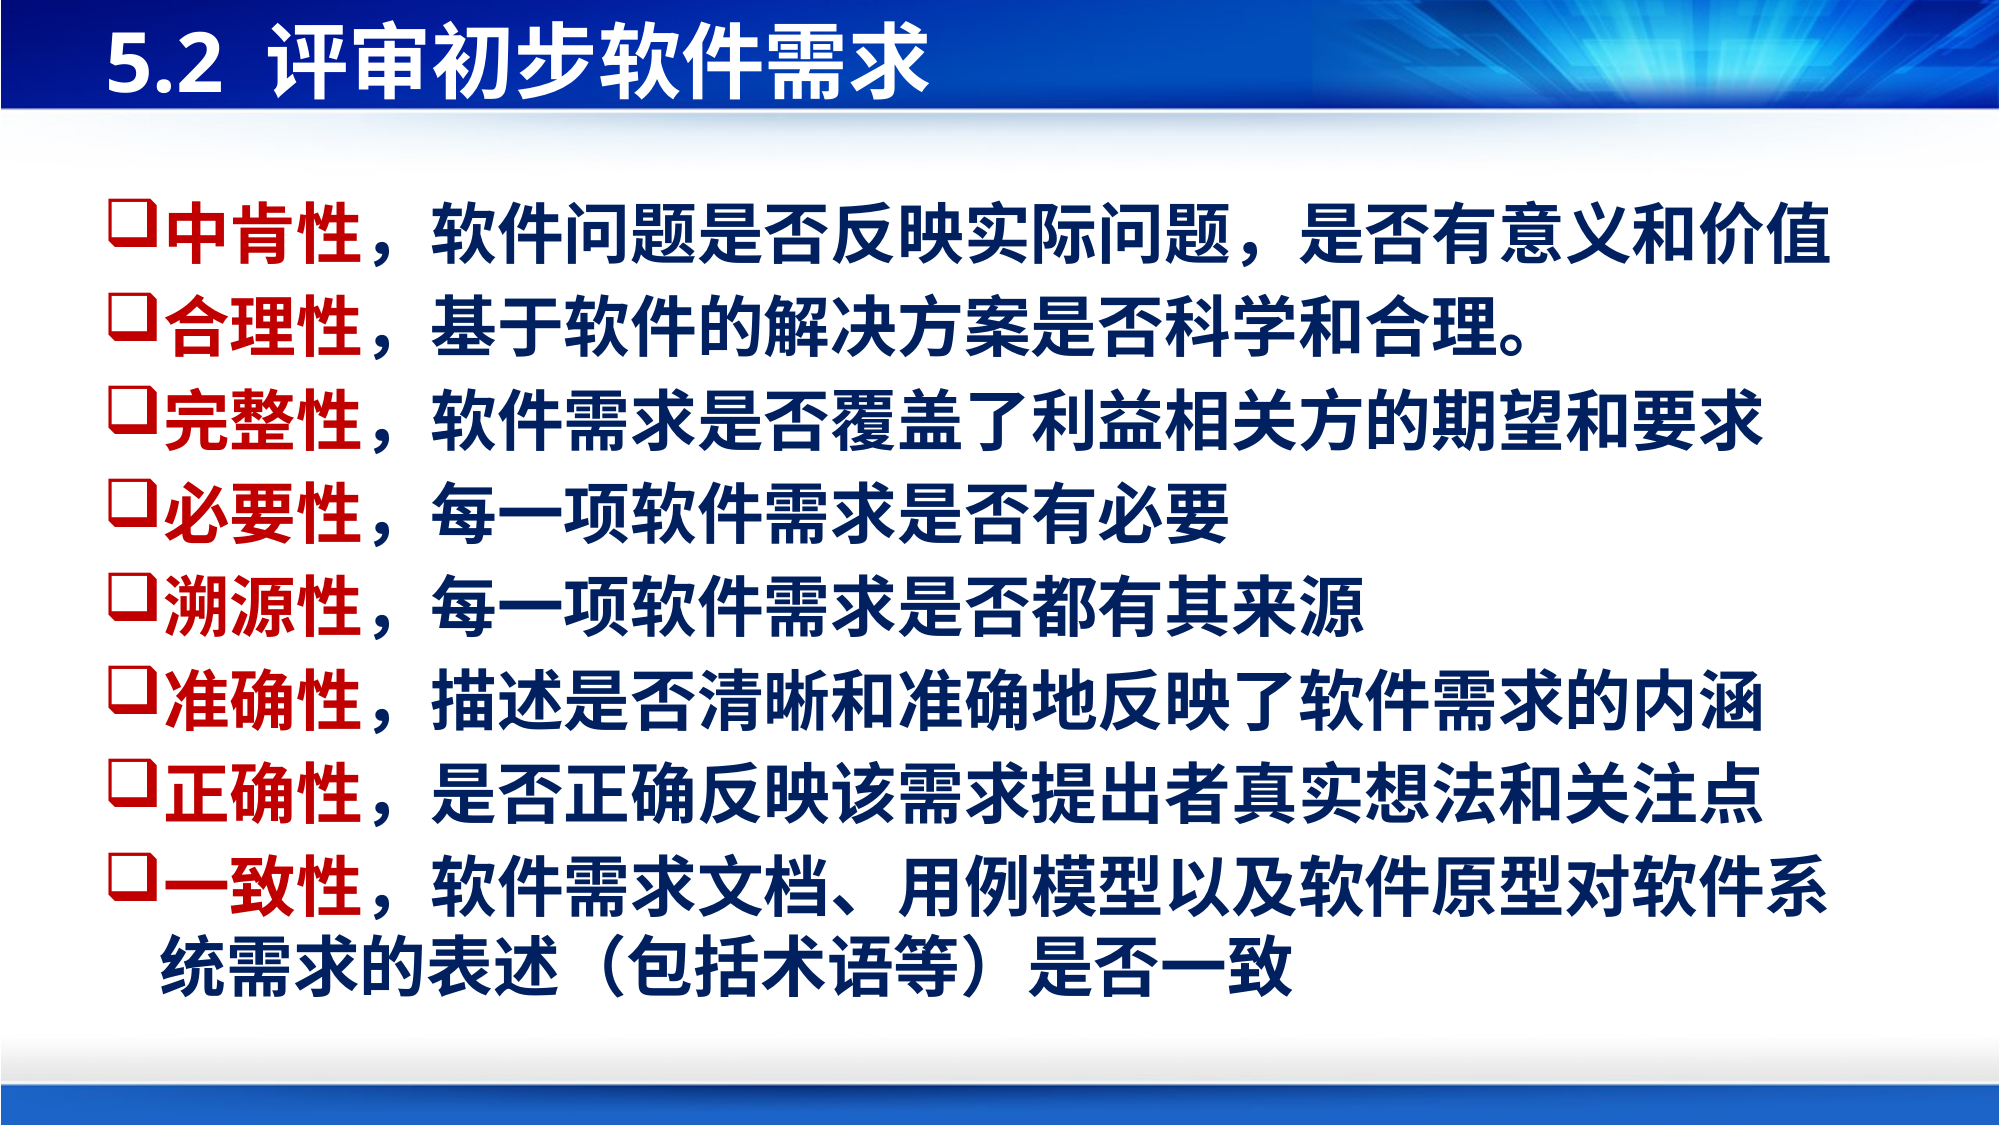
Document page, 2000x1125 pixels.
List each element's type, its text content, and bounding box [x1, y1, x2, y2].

picture [1, 0, 1999, 1125]
title 5.2 评审初步软件需求 [90, 1, 1880, 118]
list 中肯性，软件问题是否反映实际问题，是否有意义和价值 合理性，基于软件的解决方案是否科学和合理。 完整性，软件需求是否覆盖了利益相关方的期望和要求 必要性，每一项软件需求是否有必要 溯源性，每一项软件需求是否都有其来源 准确性，描述是否清晰和准确地反映了软件需求的内涵 正确性，是否正确反映该需求提出者真实想法和关注点 一致性，软件需求文档、用例模型以及软件原型对软件系统需求的表述（包括术语等）是否一致 [88, 184, 1880, 1012]
